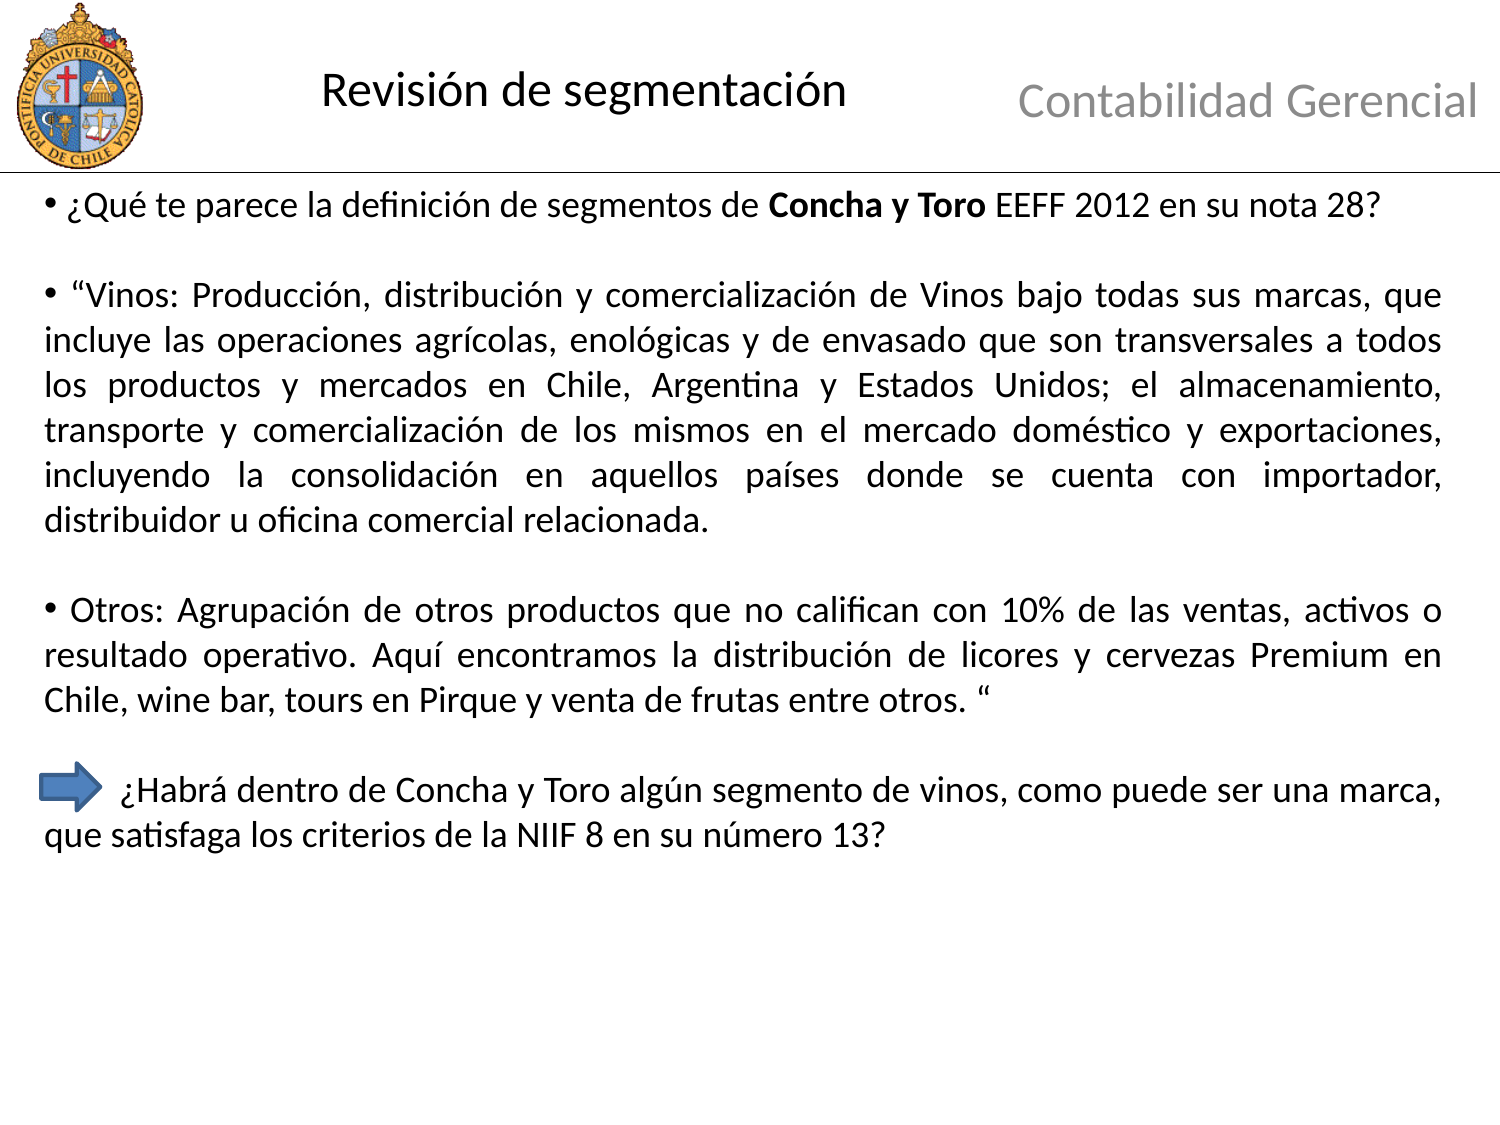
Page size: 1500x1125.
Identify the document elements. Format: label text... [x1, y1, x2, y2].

text_box ¿Qué te parece la definición de segmentos de Concha y Toro EEFF 2012 en su nota 28? “Vinos: Producción, distribución y comercialización de Vinos bajo todas sus marcas, que incluye las operaciones agrícolas, enológicas y de envasado que son transversales a todos los productos y mercados en Chile, Argentina y Estados Unidos; el almacenamiento, transporte y comercialización de los mismos en el mercado doméstico y exportaciones, incluyendo la consolidación en aquellos países donde se cuenta con importador, distribuidor u oficina comercial relacionada. Otros: Agrupación de otros productos que no califican con 10% de las ventas, activos o resultado operativo. Aquí encontramos la distribución de licores y cervezas Premium en Chile, wine bar, tours en Pirque y venta de frutas entre otros. “ ¿Habrá dentro de Concha y Toro algún segmento de vinos, como puede ser una marca, que satisfaga los criterios de la NIIF 8 en su número 13? [29, 180, 1459, 953]
title Técnicas de cálculo - Ejemplo [29, 173, 1459, 180]
subtitle Contabilidad Gerencial [998, 0, 1500, 172]
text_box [0, 0, 160, 172]
title Revisión de segmentación [160, 0, 998, 171]
text_box [39, 761, 103, 813]
